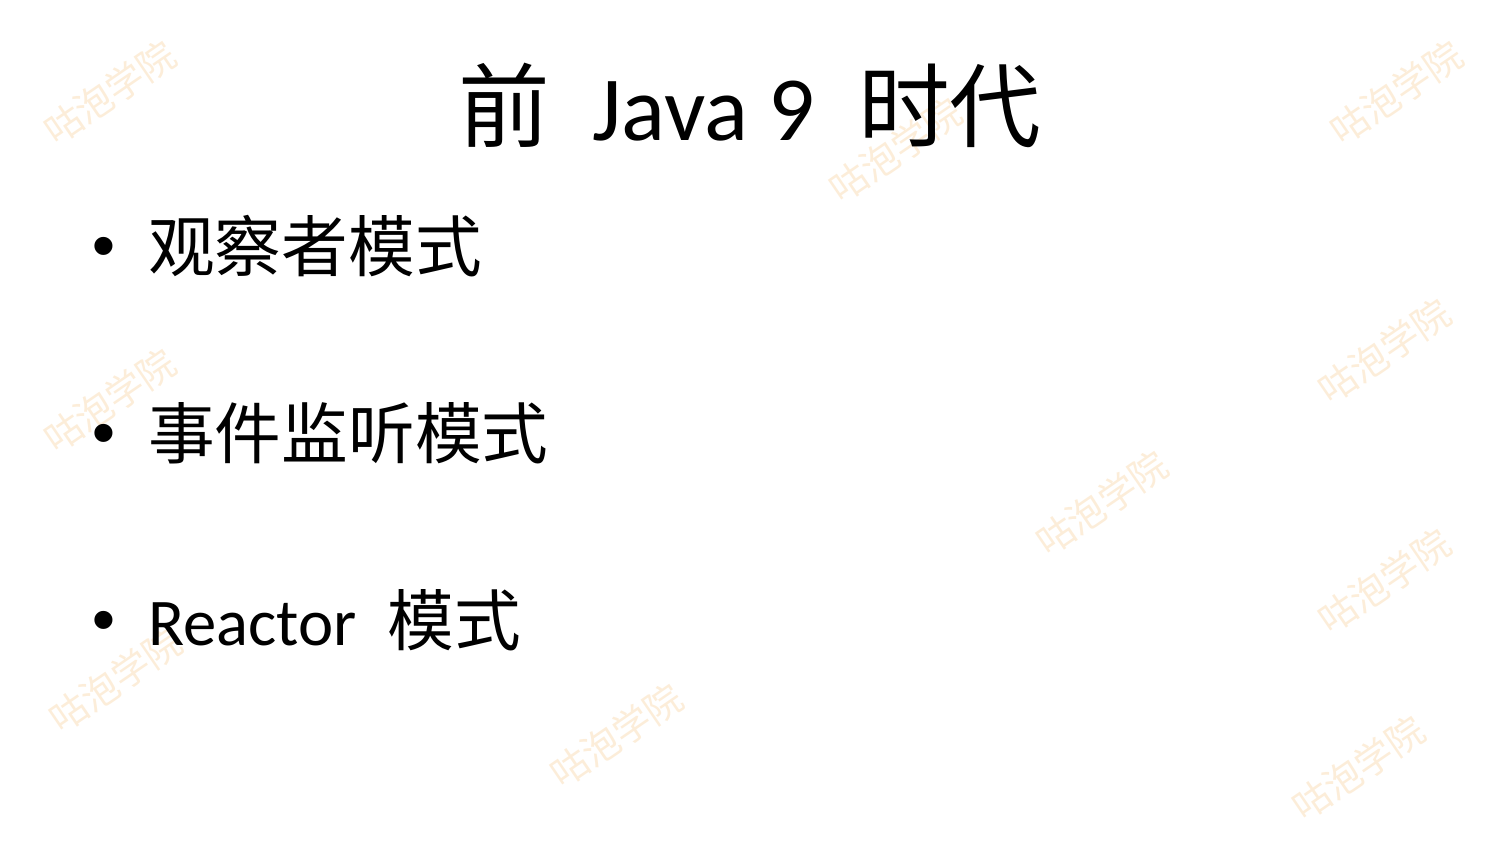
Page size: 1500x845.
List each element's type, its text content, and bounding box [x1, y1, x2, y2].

title 前 Java 9 时代 [75, 33, 1425, 175]
list 观察者模式 事件监听模式 Reactor 模式 [76, 197, 1427, 755]
